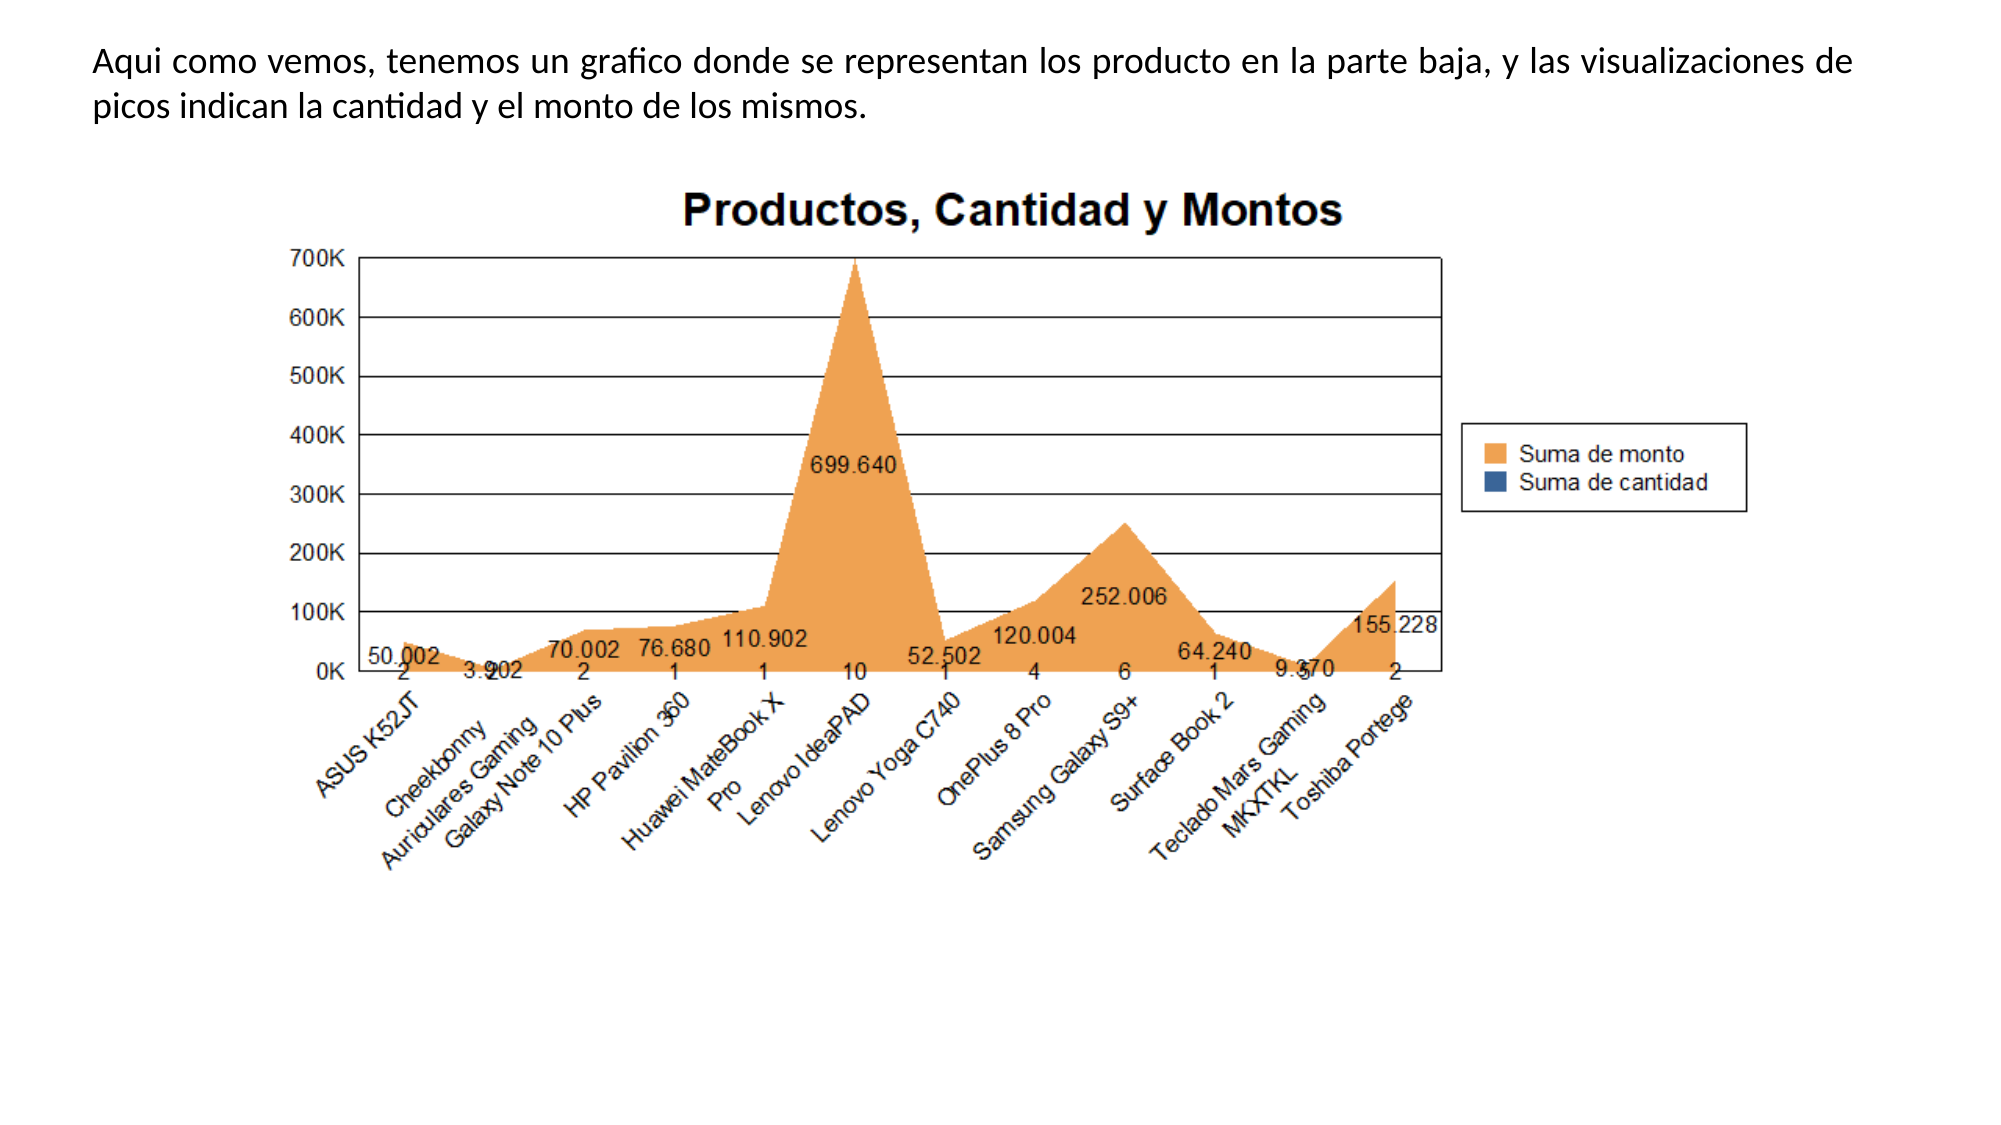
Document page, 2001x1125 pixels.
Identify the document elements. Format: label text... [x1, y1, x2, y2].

picture [196, 157, 1804, 968]
text_box Aqui como vemos, tenemos un grafico donde se representan los producto en la parte baja, y las visualizaciones de picos indican la cantidad y el monto de los mismos. [77, 28, 1871, 134]
